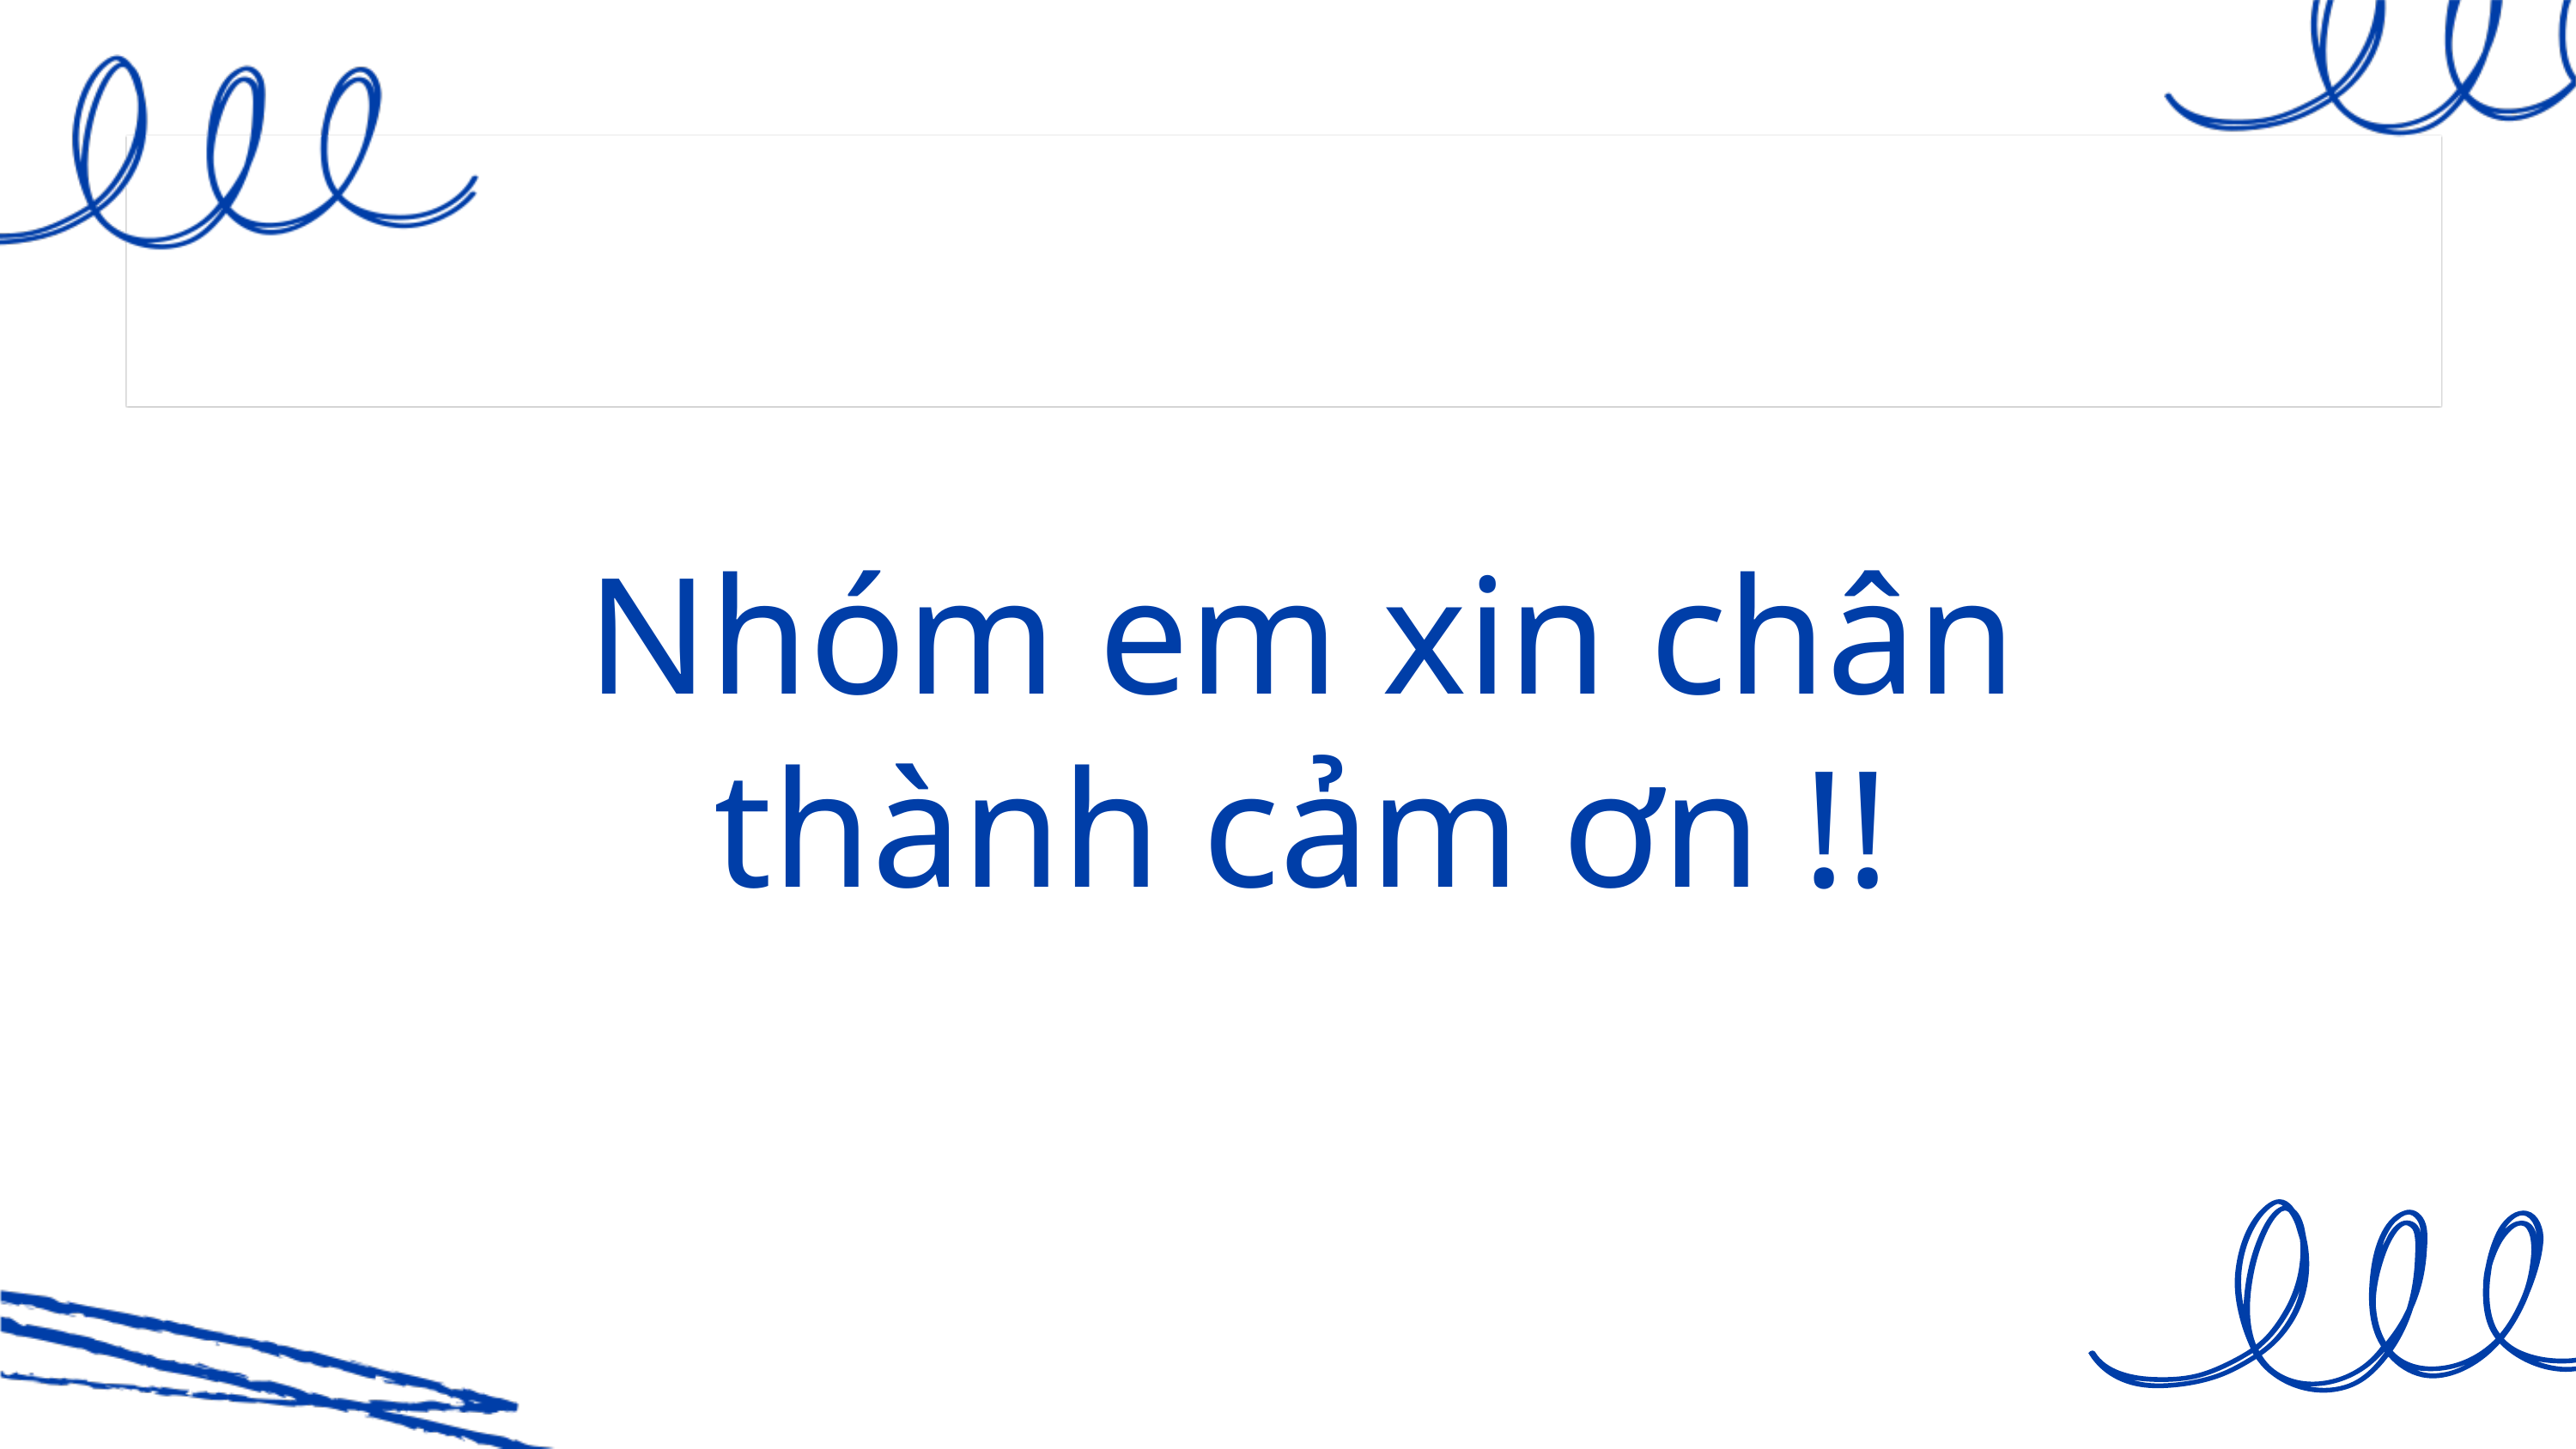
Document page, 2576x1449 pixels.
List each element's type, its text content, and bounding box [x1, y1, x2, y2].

text_box [0, 0, 2576, 417]
text_box [0, 1249, 632, 1449]
text_box Nhóm em xin chân thành cảm ơn !! [574, 533, 2030, 920]
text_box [2088, 1198, 2576, 1393]
